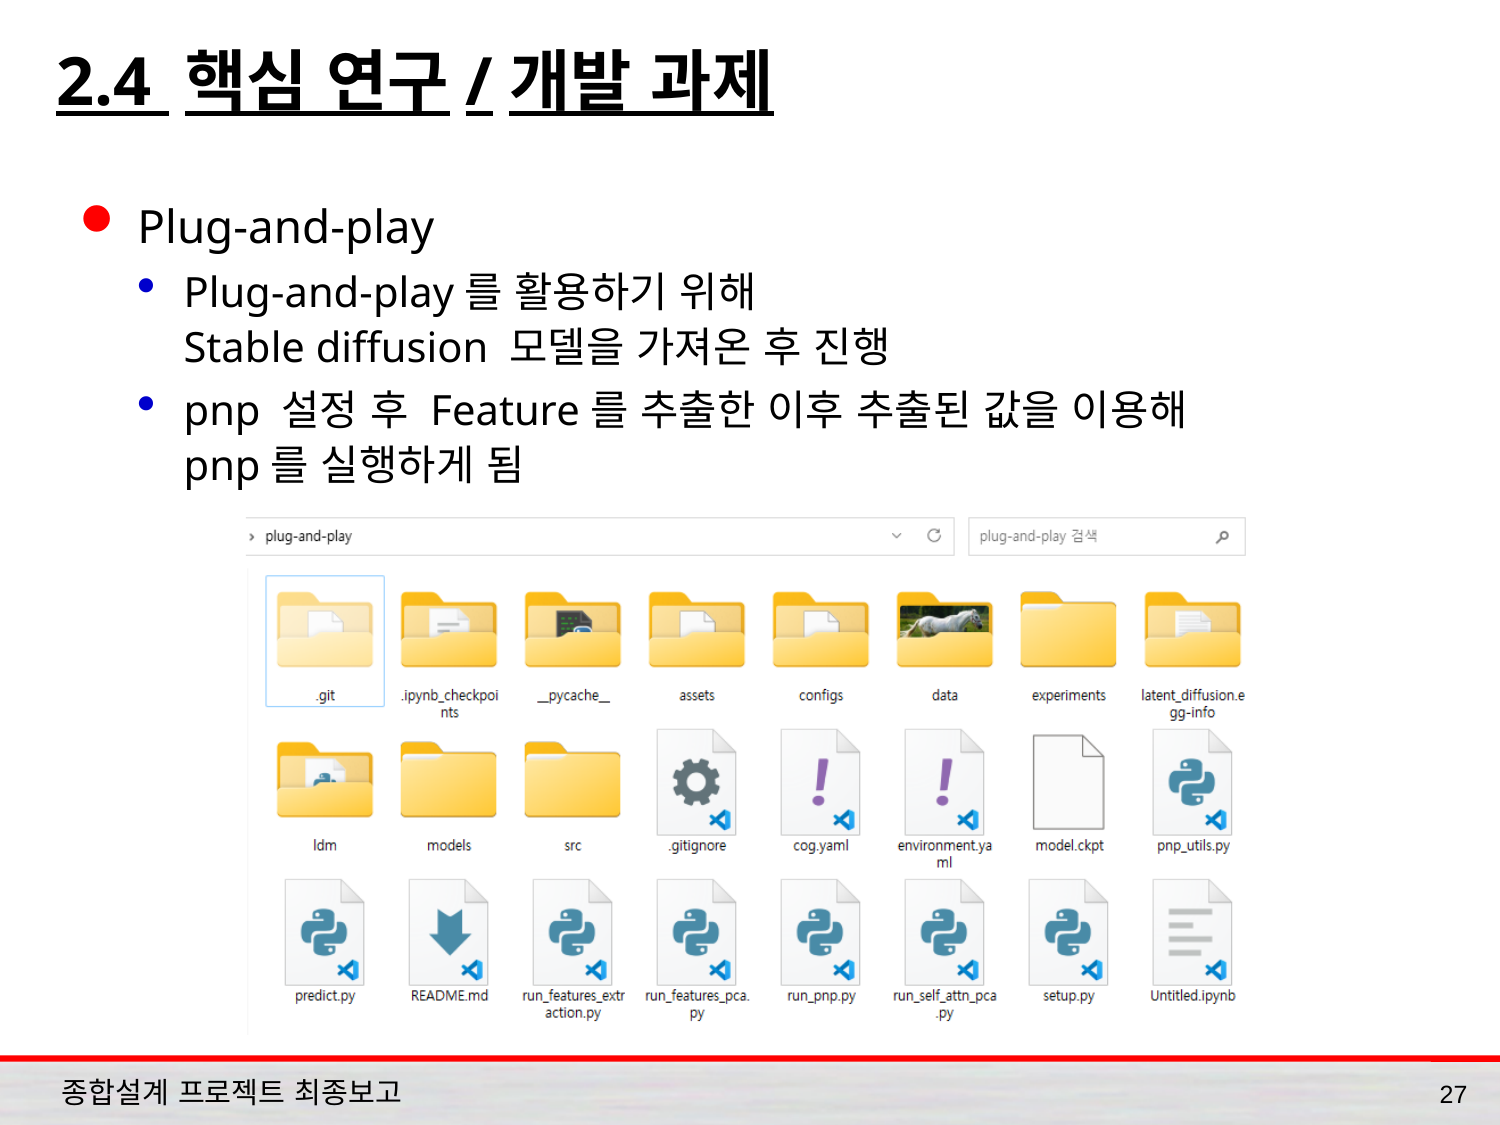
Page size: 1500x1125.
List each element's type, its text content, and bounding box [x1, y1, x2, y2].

list Plug-and-play Plug-and-play를 활용하기 위해 Stable diffusion 모델을 가져온 후 진행 pnp 설정 후 Feature를 추출한 이후 추출된 값을 이용해 pnp를 실행하게 됨 [64, 184, 1459, 988]
picture [245, 514, 1255, 1036]
picture [0, 1062, 1500, 1125]
title 2.4 핵심 연구/개발 과제 [41, 32, 1459, 126]
